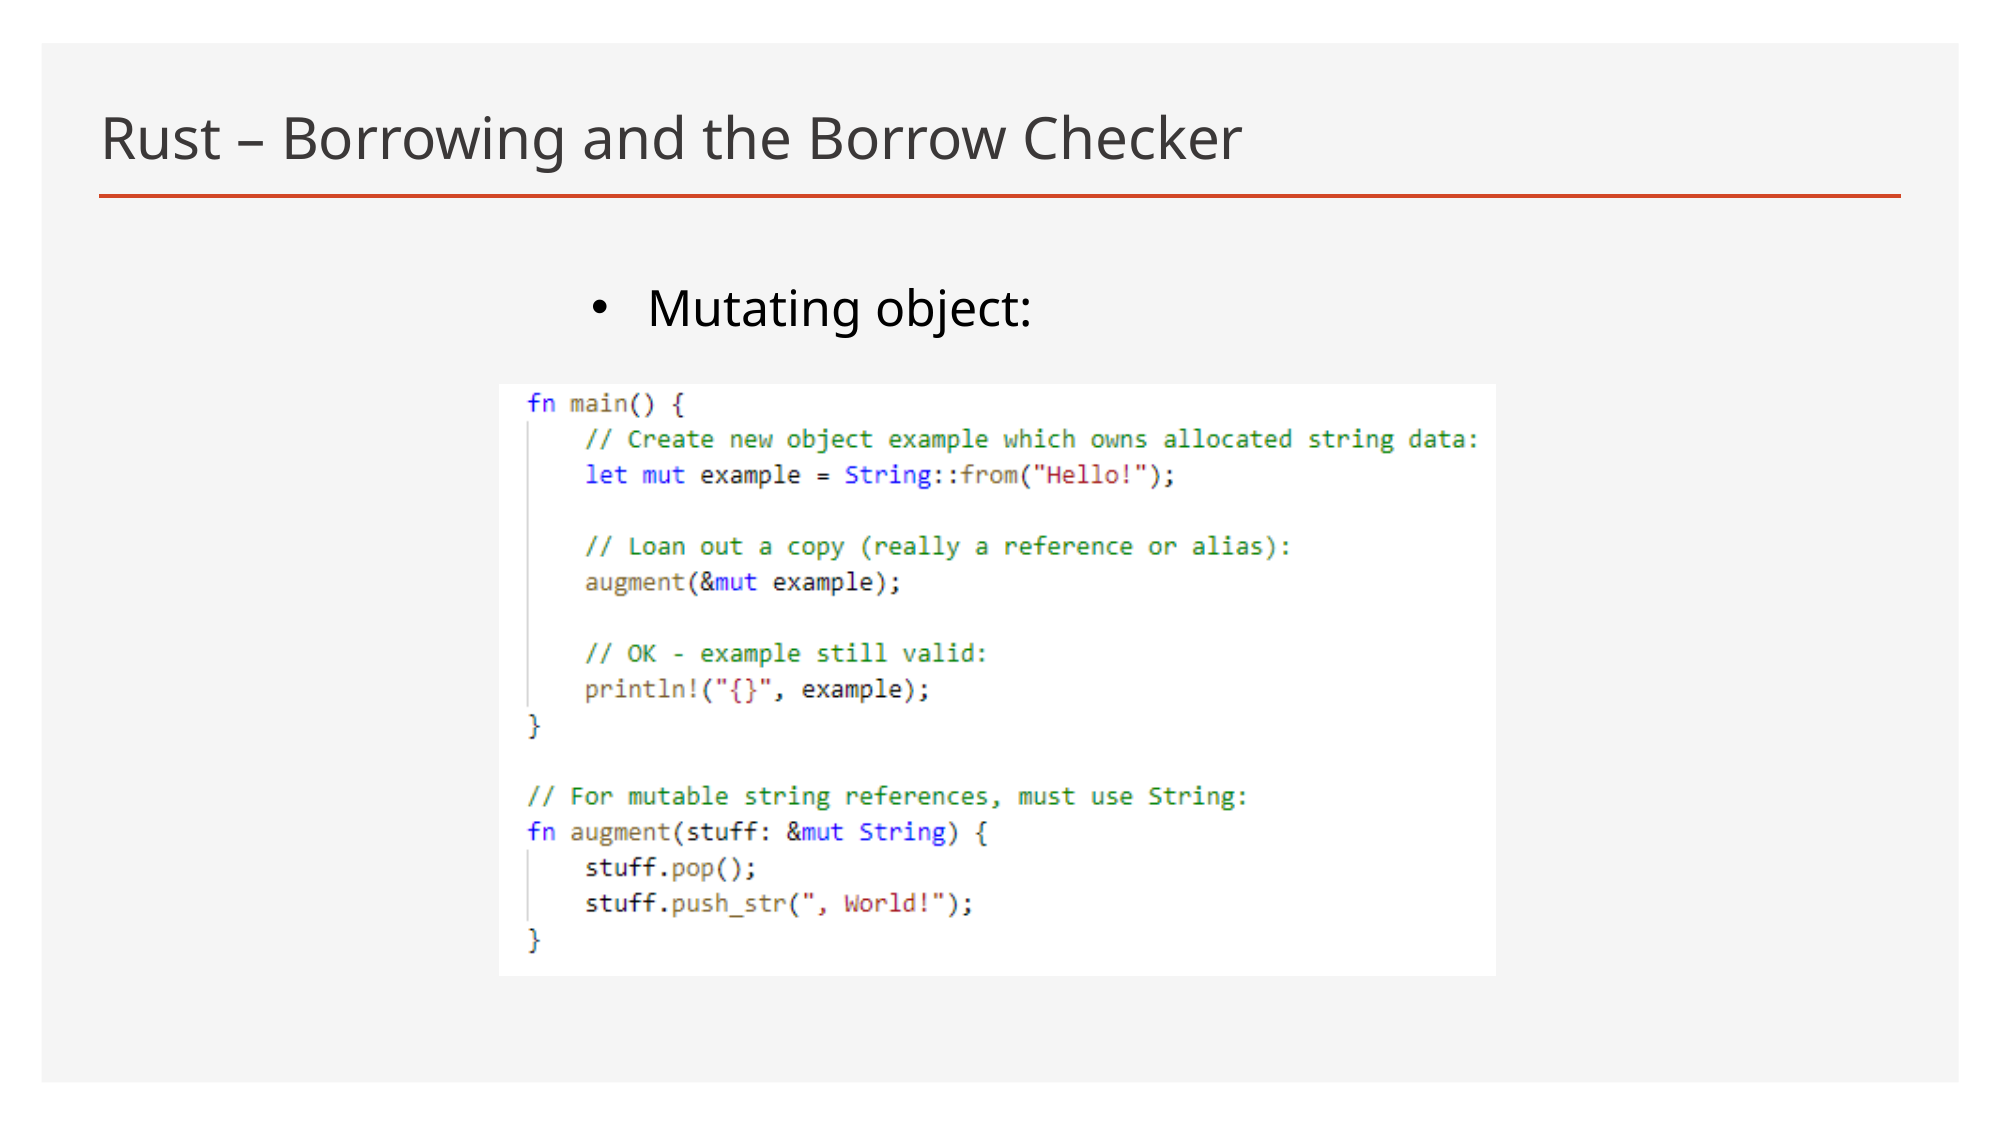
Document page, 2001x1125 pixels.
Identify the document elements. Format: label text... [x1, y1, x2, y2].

title Rust – Borrowing and the Borrow Checker [85, 73, 1910, 179]
picture [499, 384, 1496, 976]
list Mutating object: [88, 208, 1910, 1079]
